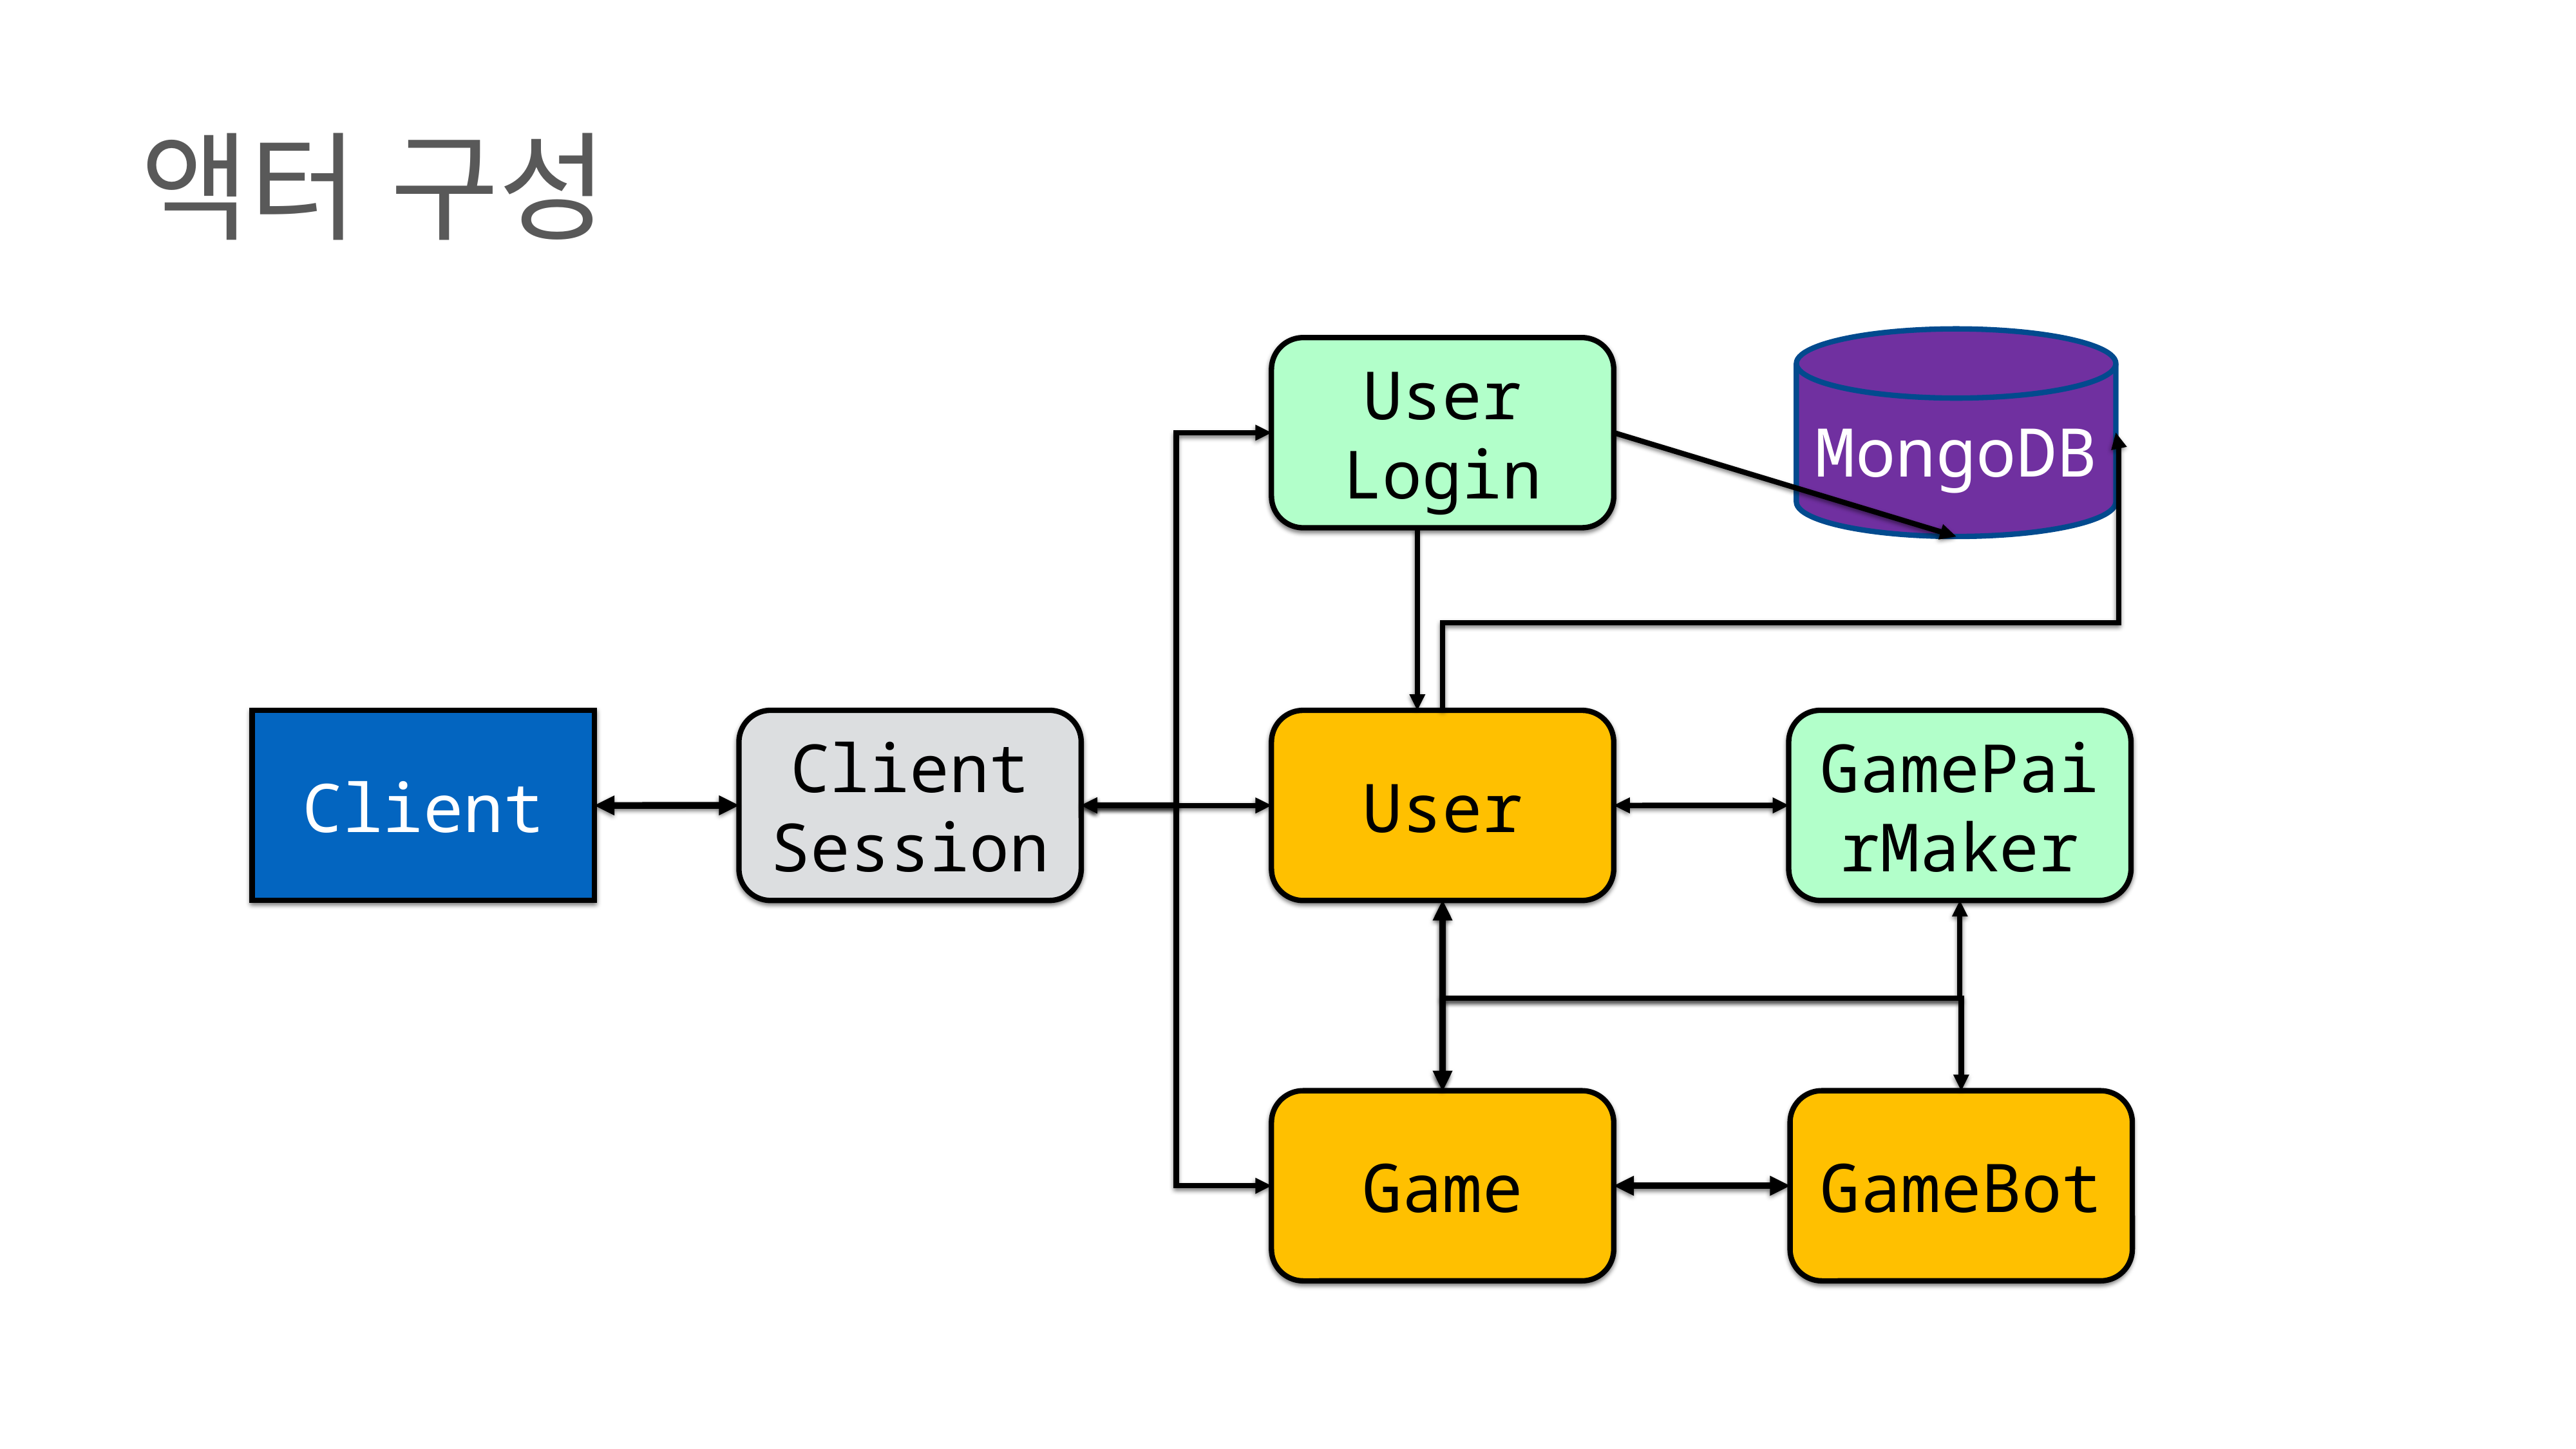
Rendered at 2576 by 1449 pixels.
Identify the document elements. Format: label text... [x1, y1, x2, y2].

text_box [1606, 737, 1797, 1255]
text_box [1081, 432, 1272, 805]
text_box Client [252, 710, 594, 901]
text_box User Login [1271, 337, 1614, 528]
text_box Client Session [739, 710, 1081, 901]
text_box GamePairMaker [1789, 710, 2132, 901]
text_box 액터 구성 [131, 108, 618, 260]
text_box MongoDB [1795, 328, 2117, 538]
text_box Game [1271, 1090, 1613, 1281]
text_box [1081, 806, 1272, 1186]
text_box GameBot [1790, 1090, 2133, 1281]
text_box User [1272, 710, 1612, 901]
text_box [1612, 366, 1786, 737]
